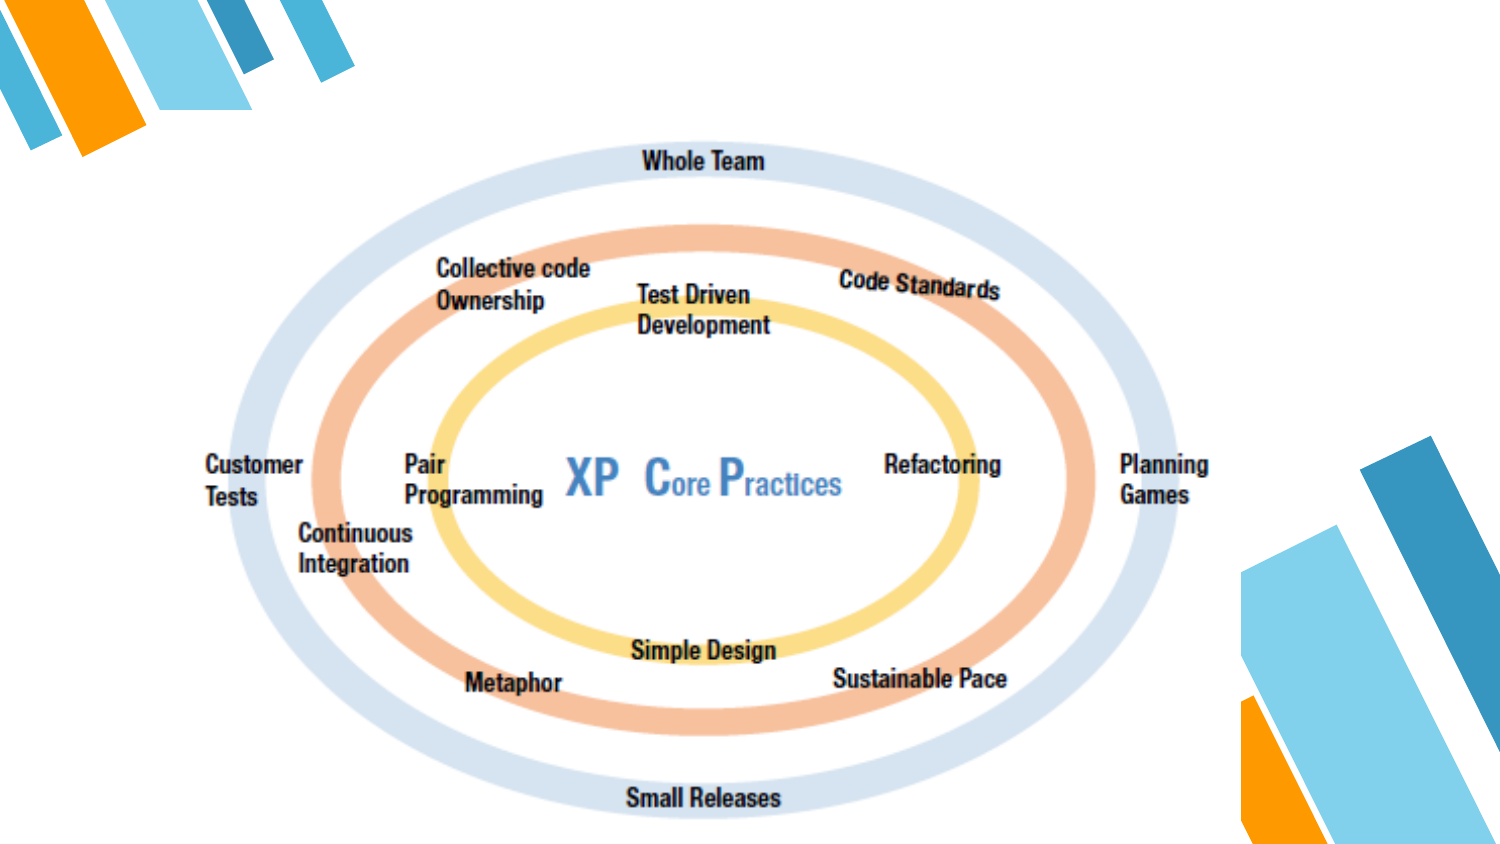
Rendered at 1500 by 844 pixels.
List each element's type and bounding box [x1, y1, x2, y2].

text_box [1305, 497, 1500, 596]
picture [160, 110, 1241, 844]
